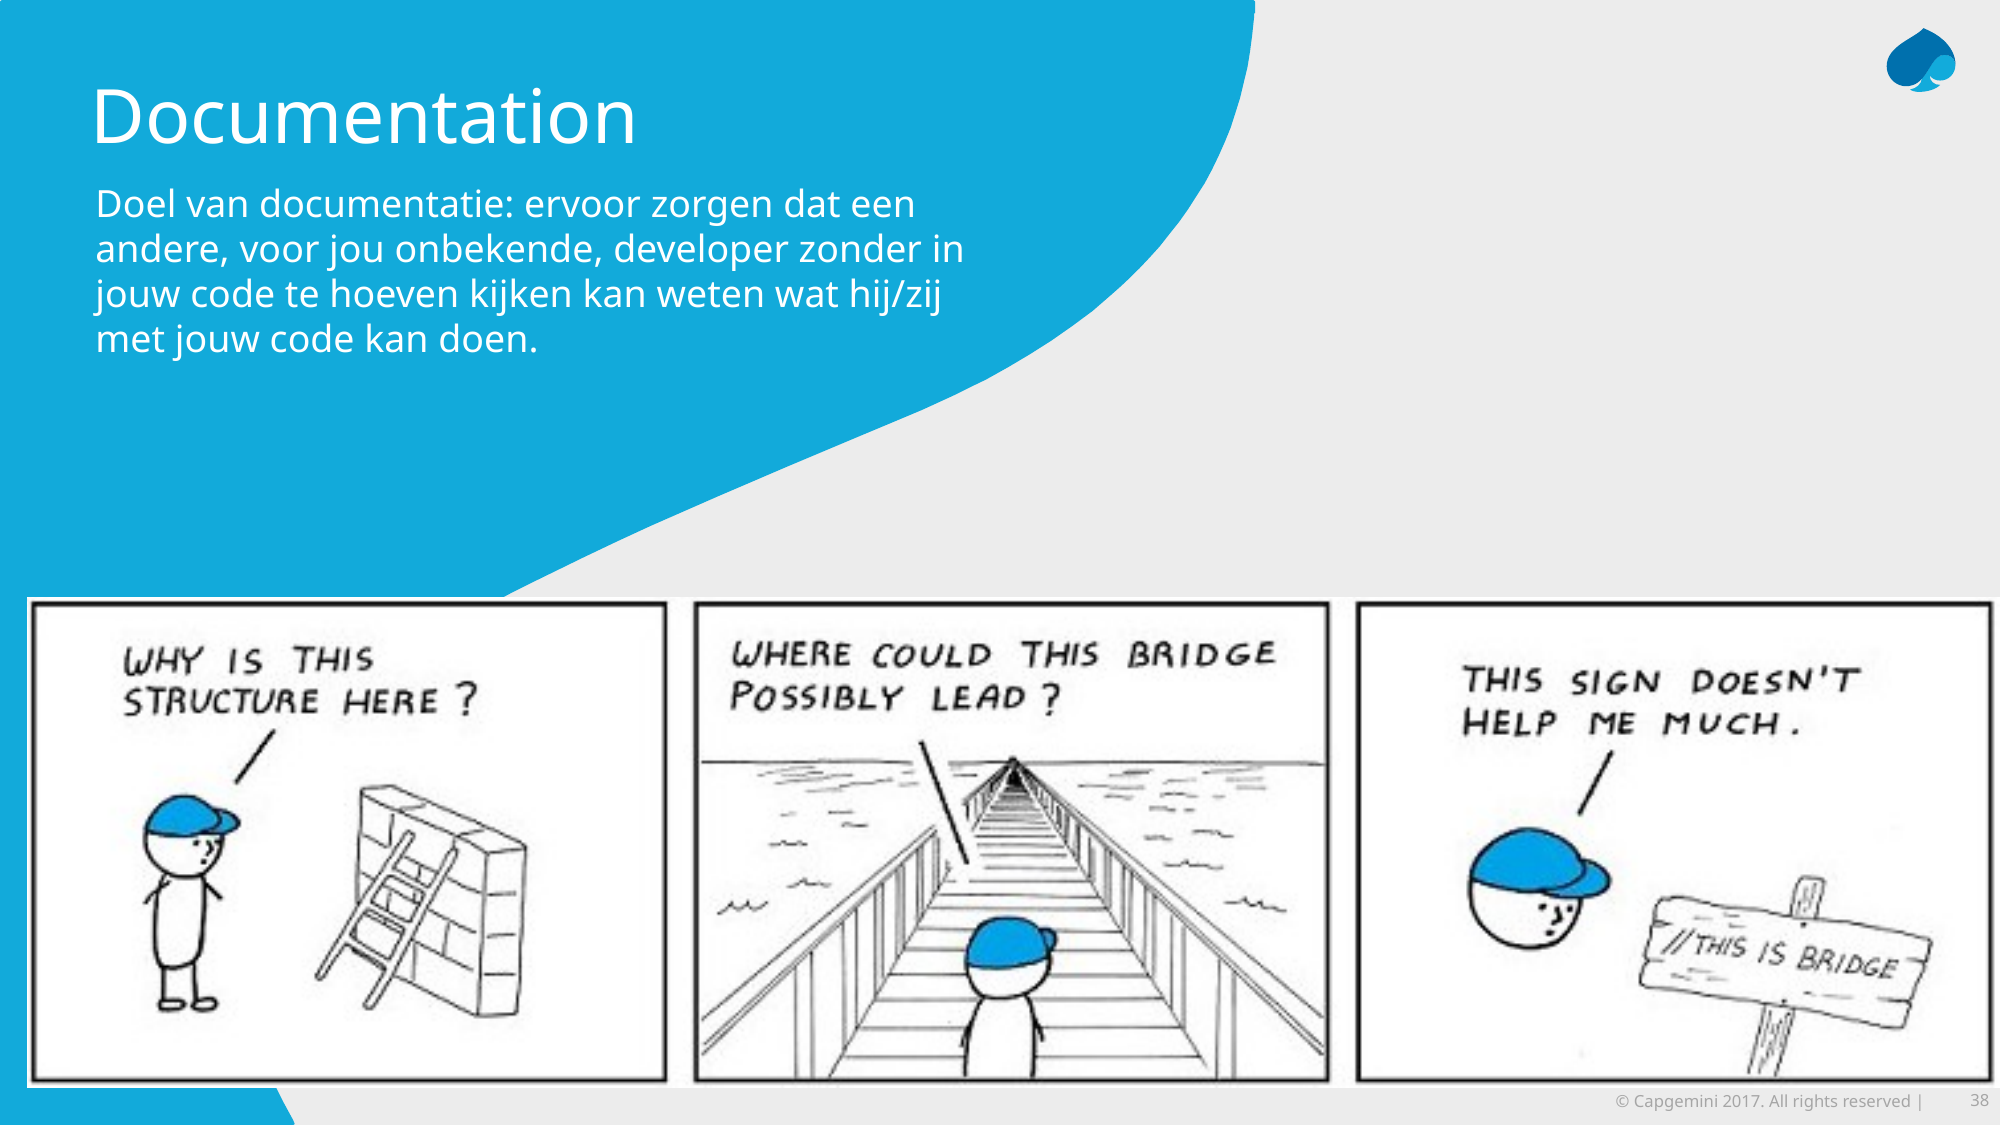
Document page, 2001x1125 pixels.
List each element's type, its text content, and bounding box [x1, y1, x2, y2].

text_box Doel van documentatie: ervoor zorgen dat een andere, voor jou onbekende, developer zonder in jouw code te hoeven kijken kan weten wat hij/zij met jouw code kan doen. [80, 172, 1014, 368]
picture [27, 597, 2000, 1088]
list Documentation [75, 71, 705, 185]
